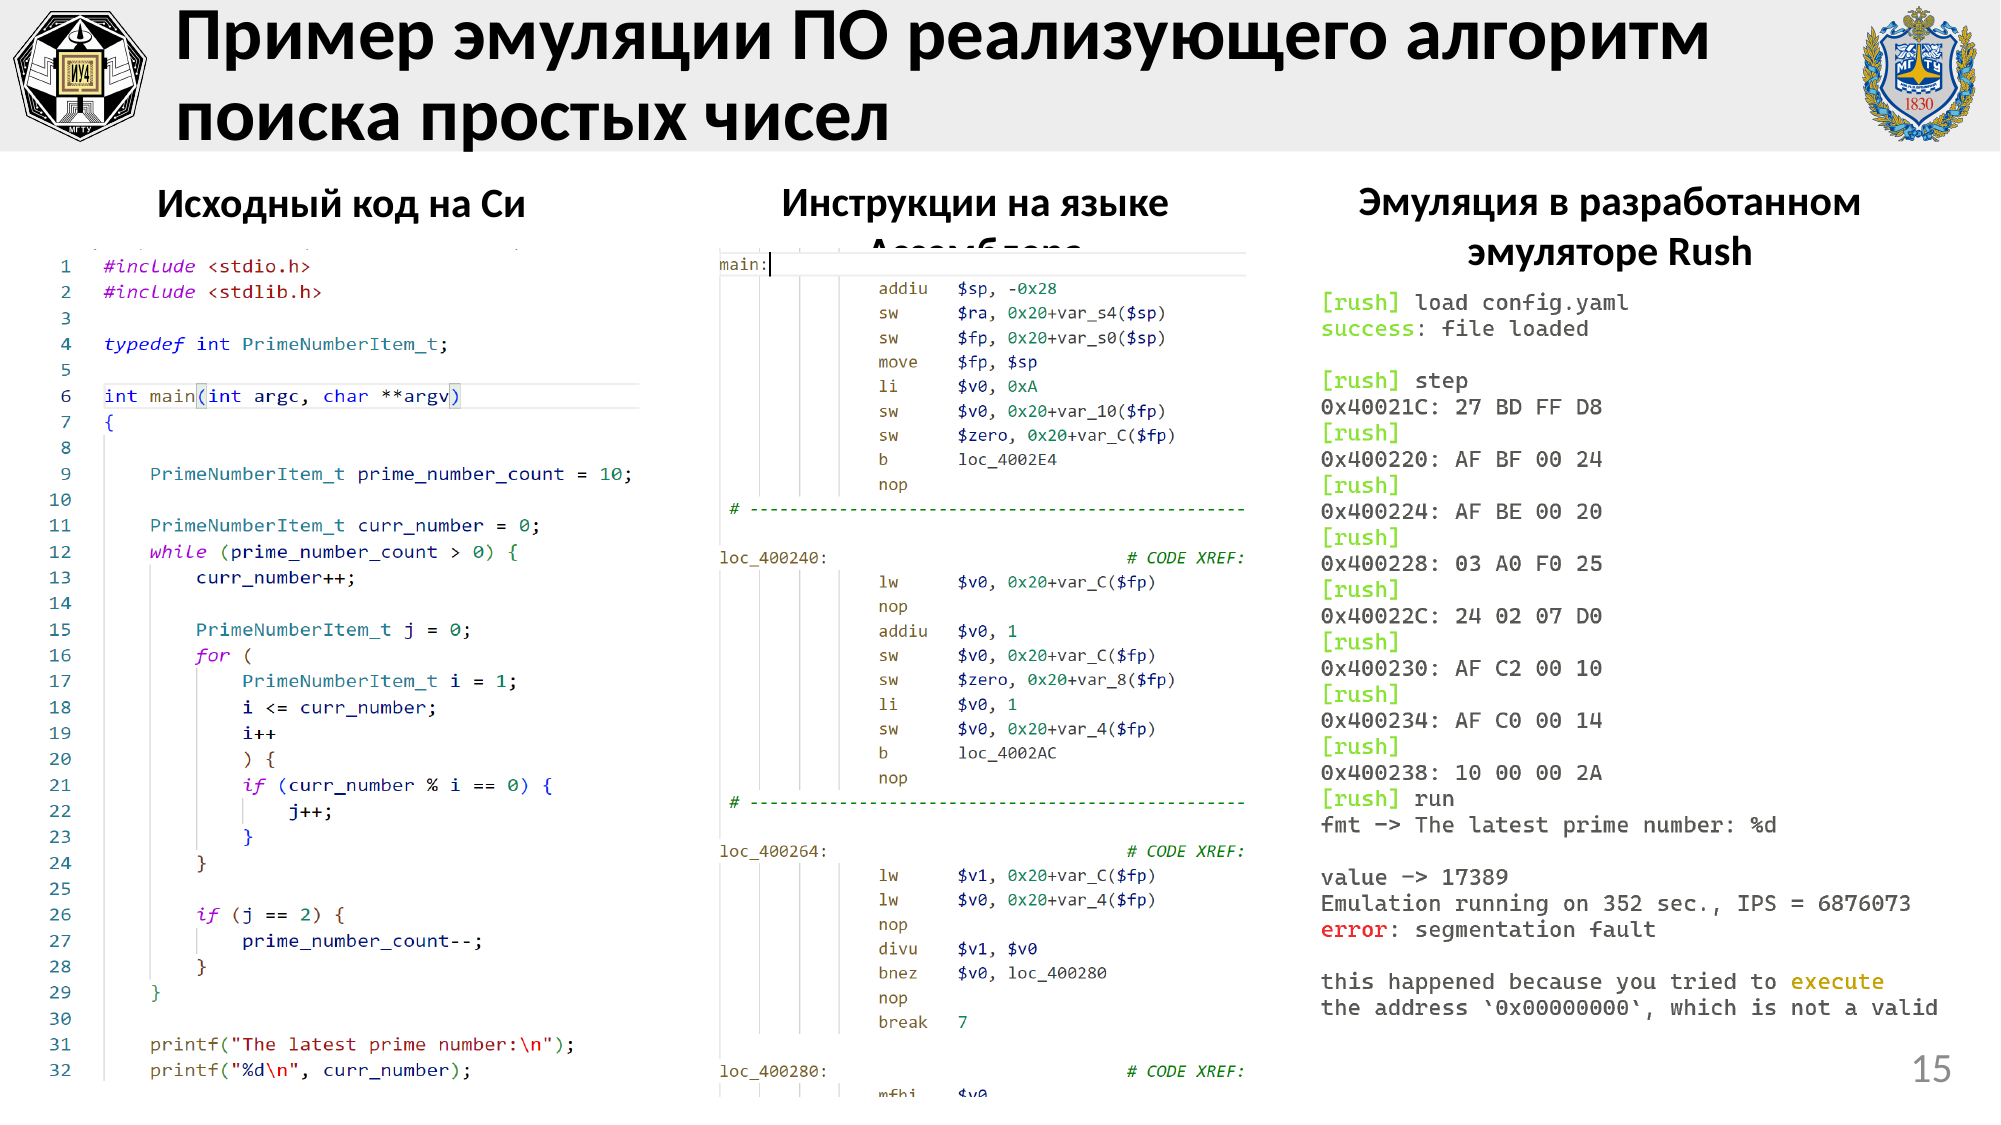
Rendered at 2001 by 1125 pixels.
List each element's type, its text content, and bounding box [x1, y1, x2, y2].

text_box Инструкции на языке Ассемблера [653, 167, 1298, 283]
picture [44, 249, 640, 1081]
picture [705, 248, 1246, 1097]
picture [13, 11, 147, 142]
slide_number 15 [1517, 1036, 1968, 1097]
picture [1862, 6, 1977, 142]
picture [1312, 282, 1941, 1027]
title Пример эмуляции ПО реализующего алгоритм поиска простых чисел [160, 0, 1850, 152]
text_box Эмуляция в разработанном эмуляторе Rush [1312, 166, 1908, 282]
text_box Исходный код на Си [80, 168, 603, 234]
